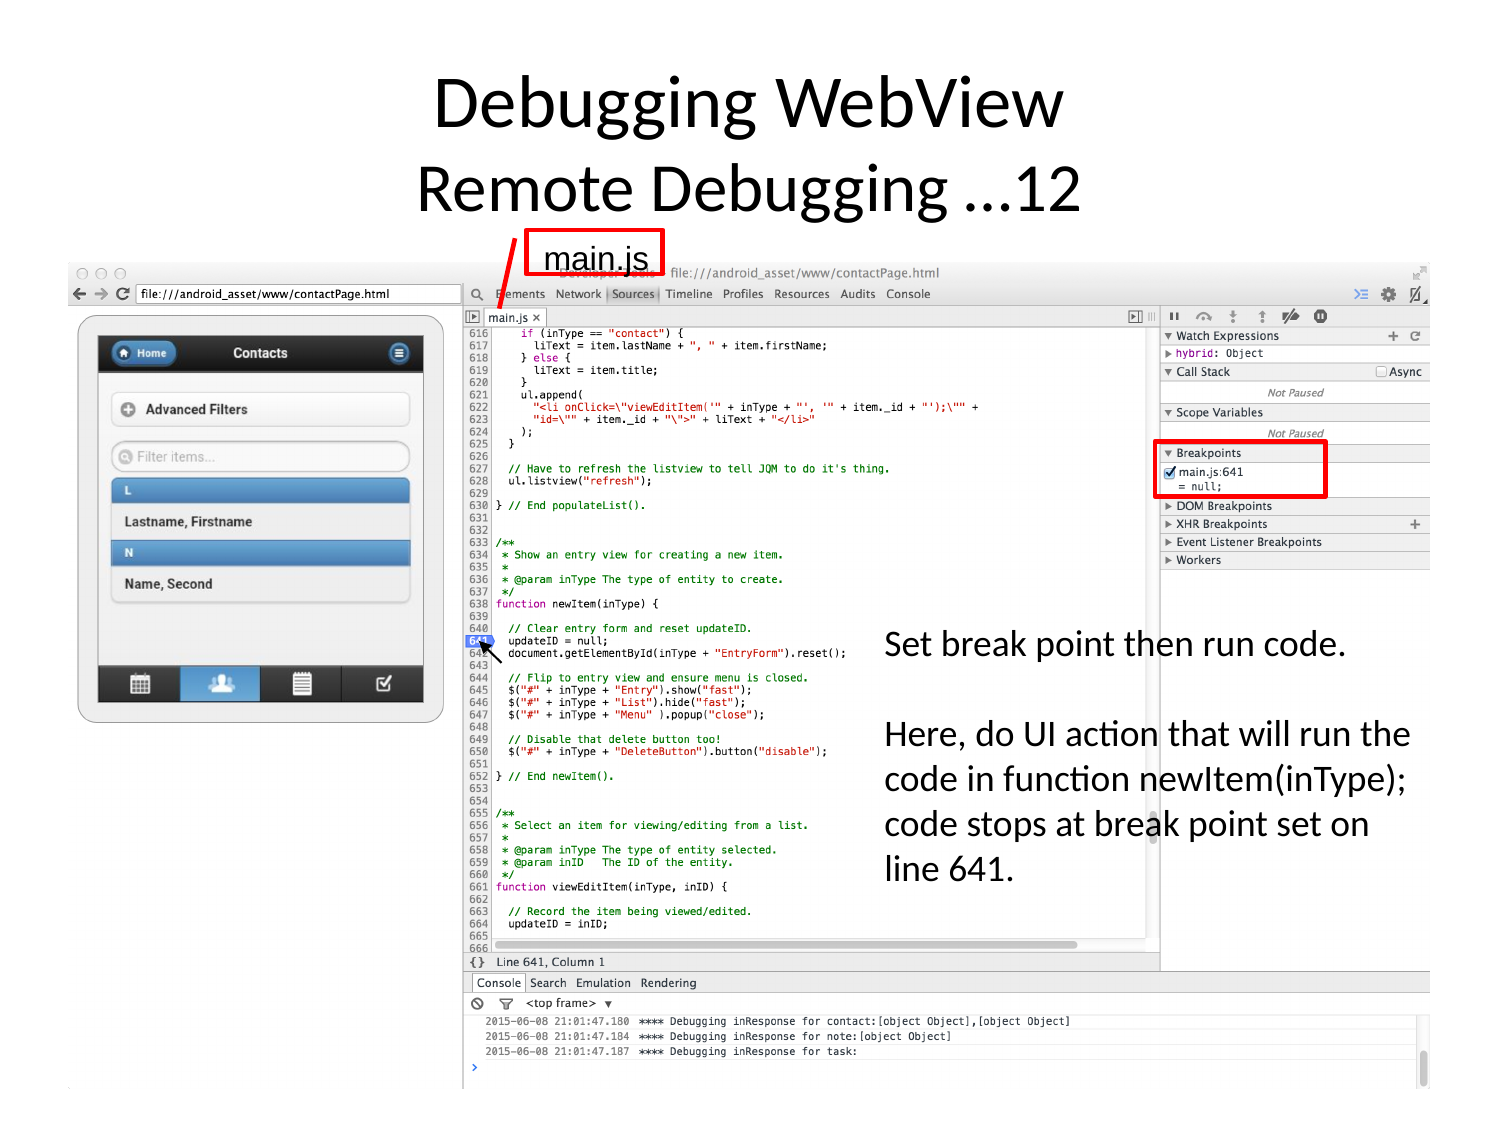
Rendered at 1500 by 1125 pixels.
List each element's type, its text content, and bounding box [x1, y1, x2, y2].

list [0, 262, 1500, 1089]
title Debugging WebView Remote Debugging …12 [75, 45, 1425, 233]
text_box main.js [526, 229, 663, 260]
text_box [478, 640, 502, 664]
